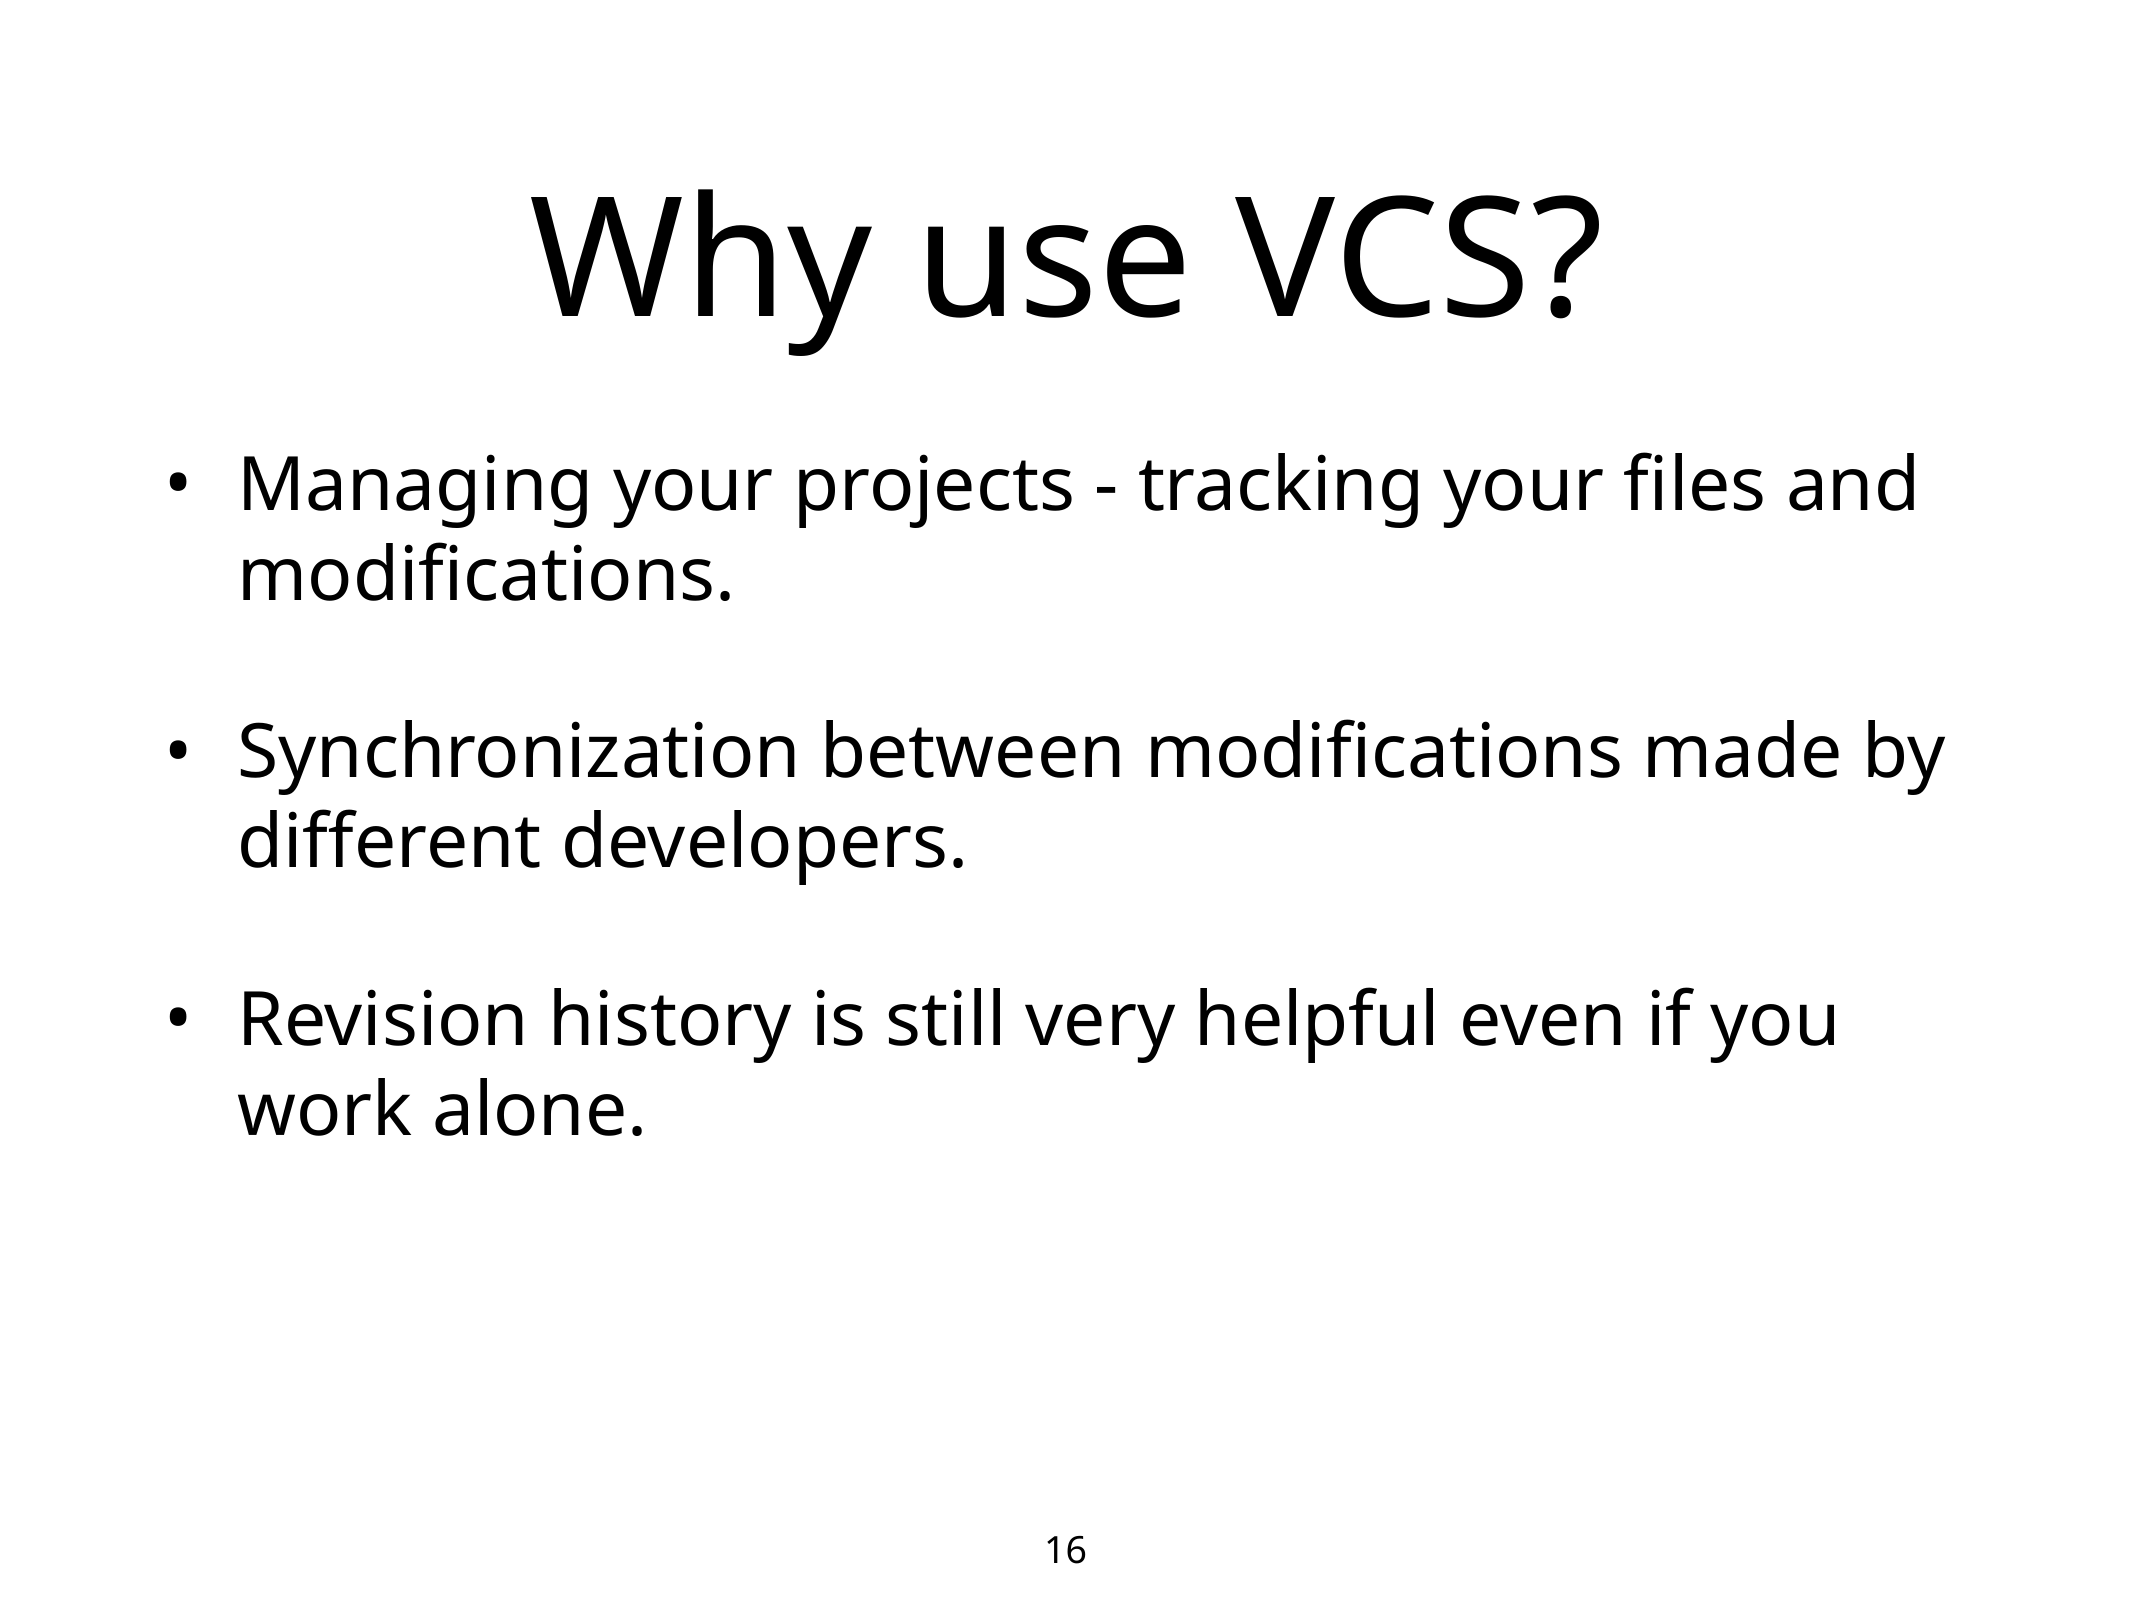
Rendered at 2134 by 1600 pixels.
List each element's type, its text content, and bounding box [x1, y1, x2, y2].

list Managing your projects - tracking your files and modifications. Synchronization between modifications made by different developers. Revision history is still very helpful even if you work alone. [156, 427, 1978, 1459]
title Why use VCS? [156, 72, 1978, 427]
slide_number ‹#› [1035, 1517, 1096, 1600]
